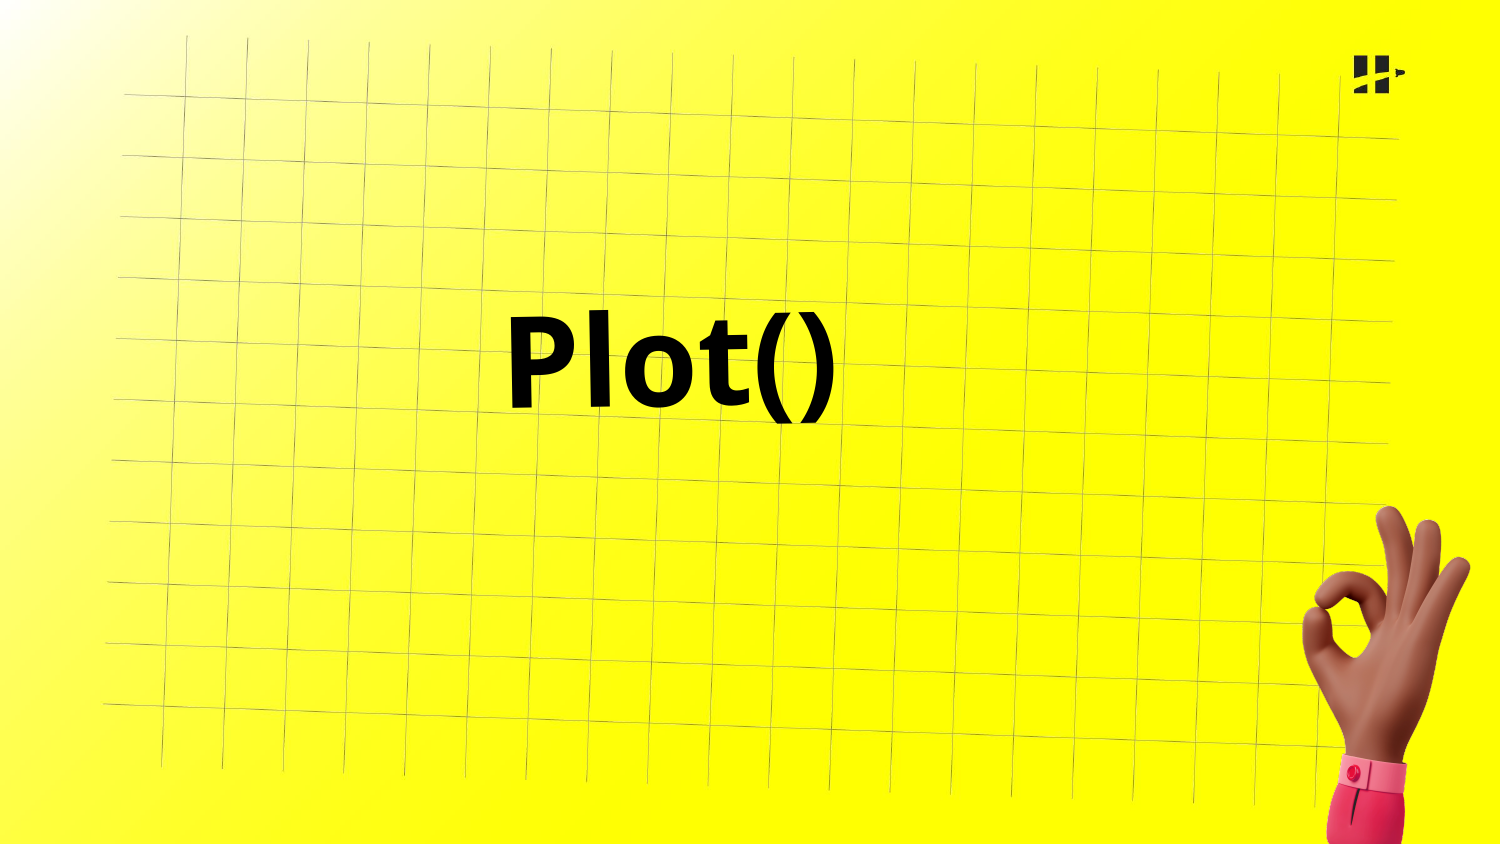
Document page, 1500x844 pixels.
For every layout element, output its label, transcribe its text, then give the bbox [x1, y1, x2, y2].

text_box Plot() [271, 257, 1069, 454]
picture [0, 0, 1500, 844]
